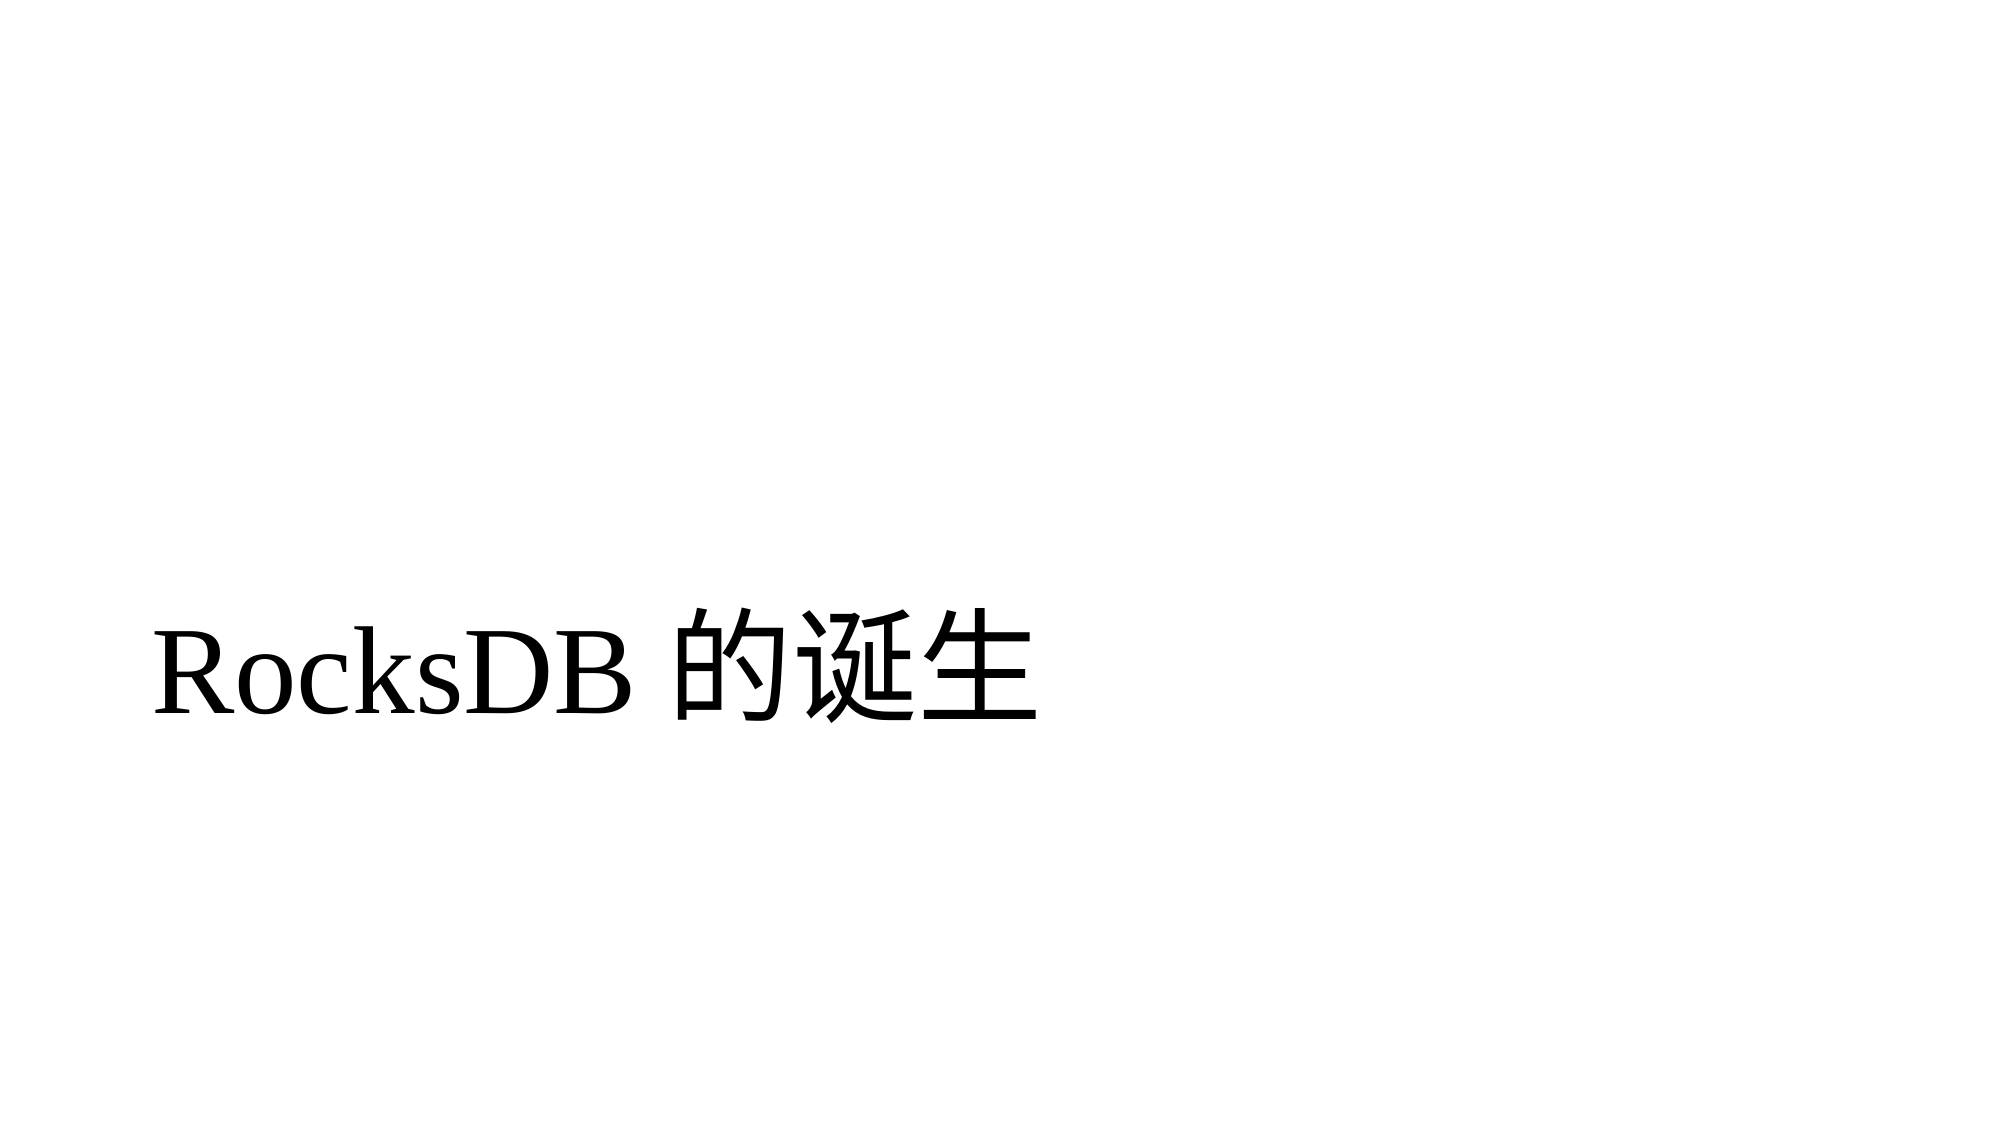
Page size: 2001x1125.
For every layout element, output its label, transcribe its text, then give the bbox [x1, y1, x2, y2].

title RocksDB的诞生 [136, 280, 1862, 749]
